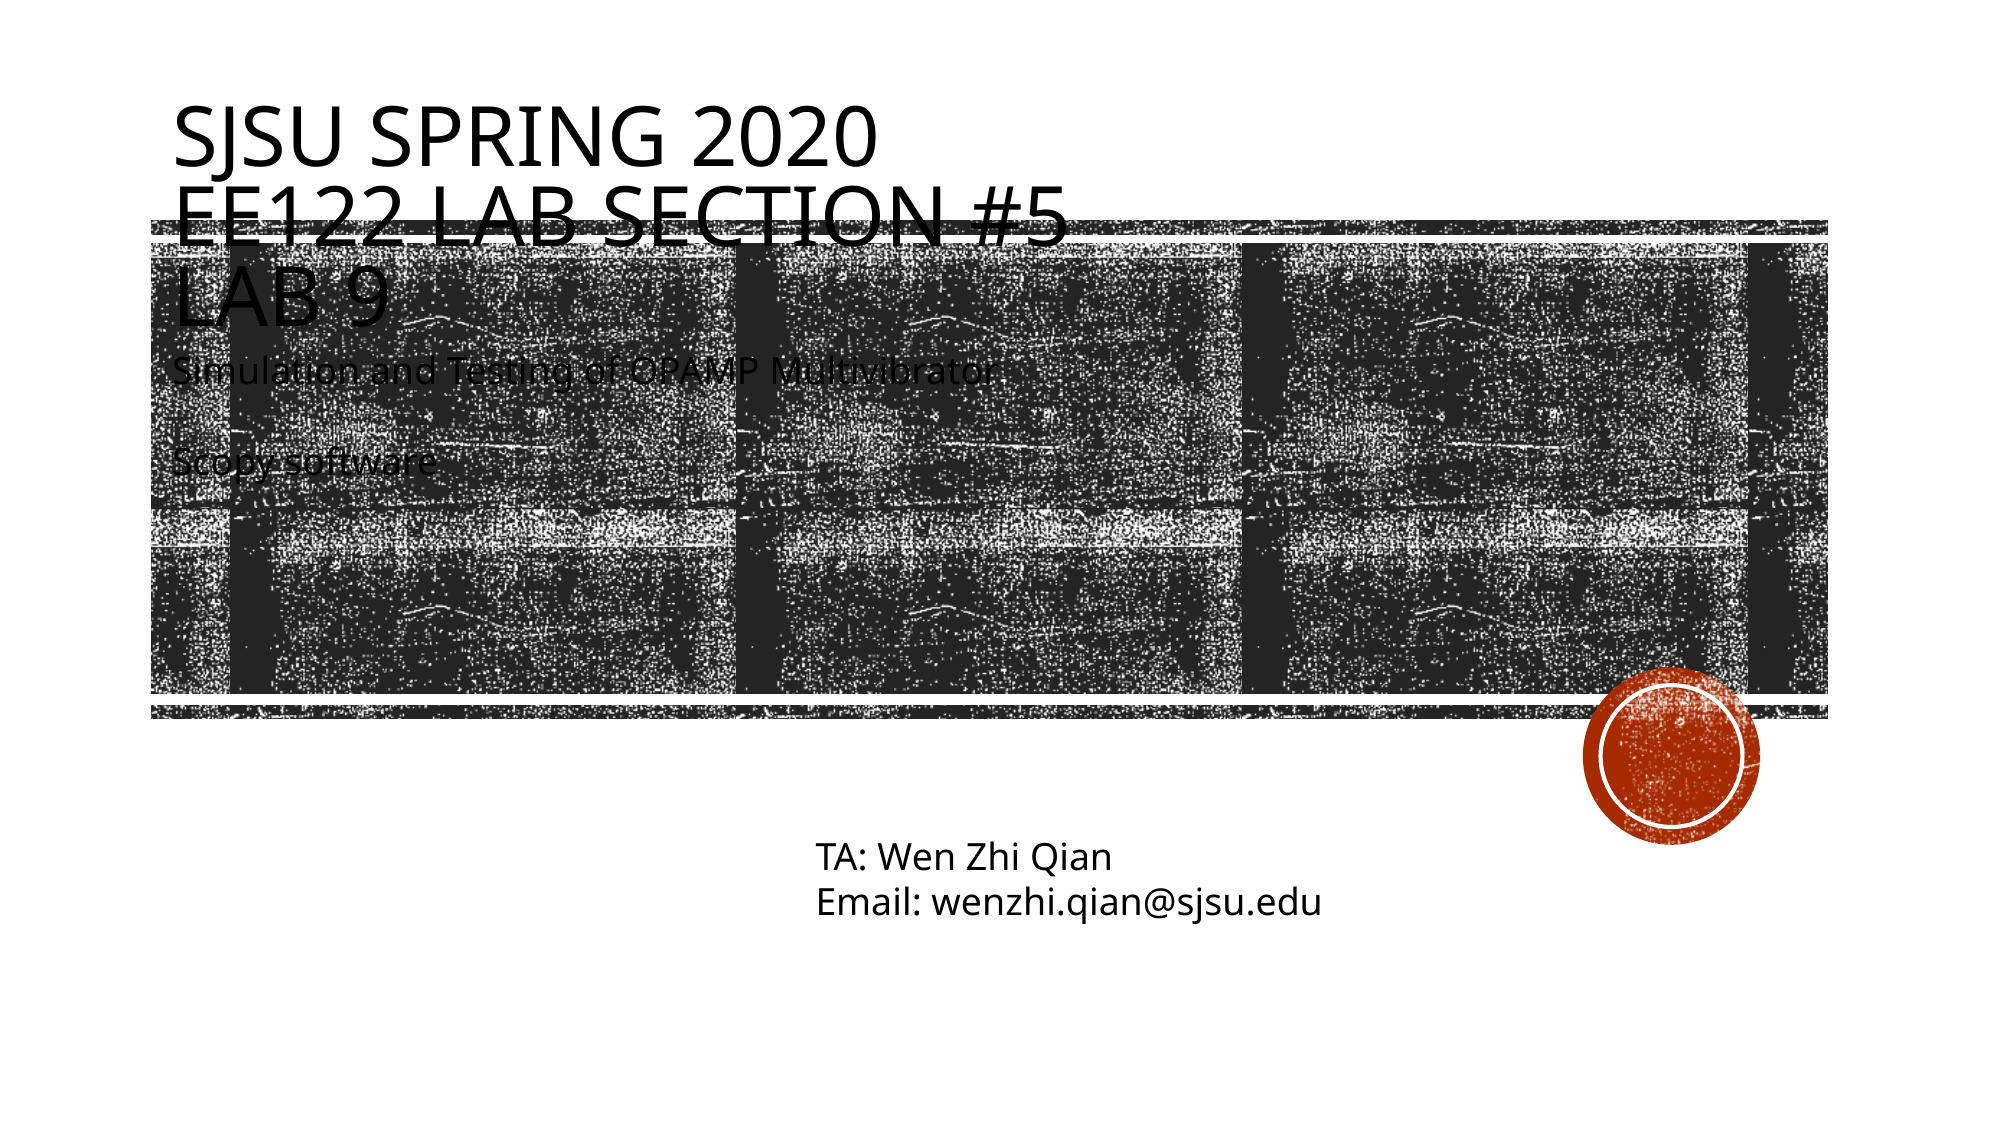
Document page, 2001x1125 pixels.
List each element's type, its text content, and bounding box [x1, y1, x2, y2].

text_box TA: Wen Zhi Qian Email: wenzhi.qian@sjsu.edu [800, 825, 1403, 931]
text_box SJSU Spring 2020 EE122 lab section #5 lab 9 [157, 136, 1733, 309]
text_box Simulation and Testing of OPAMP Multivibrator [157, 339, 1563, 399]
text_box Scopy software [157, 430, 1563, 491]
